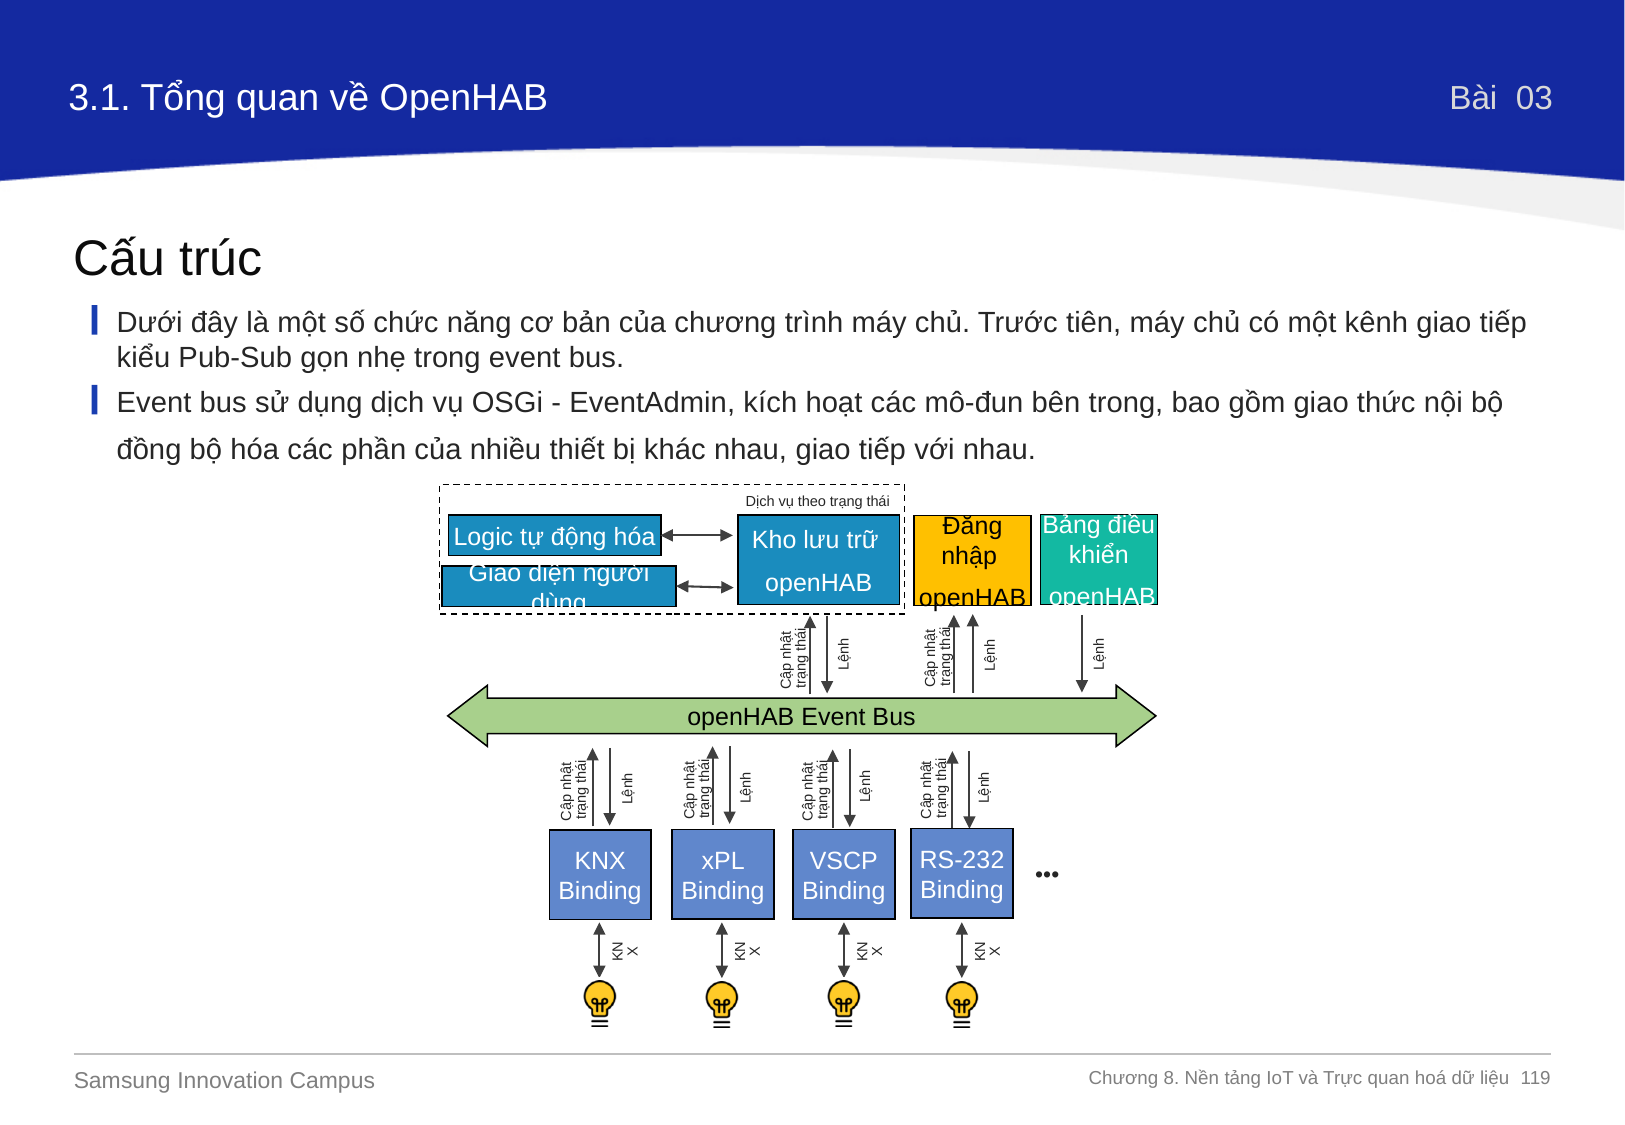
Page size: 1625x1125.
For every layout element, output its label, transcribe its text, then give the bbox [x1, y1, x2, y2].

picture [0, 0, 1625, 1125]
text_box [439, 484, 1158, 1032]
text_box Cấu trúc [73, 225, 1551, 286]
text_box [91, 303, 1533, 375]
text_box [91, 383, 1533, 467]
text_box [67, 73, 1554, 120]
